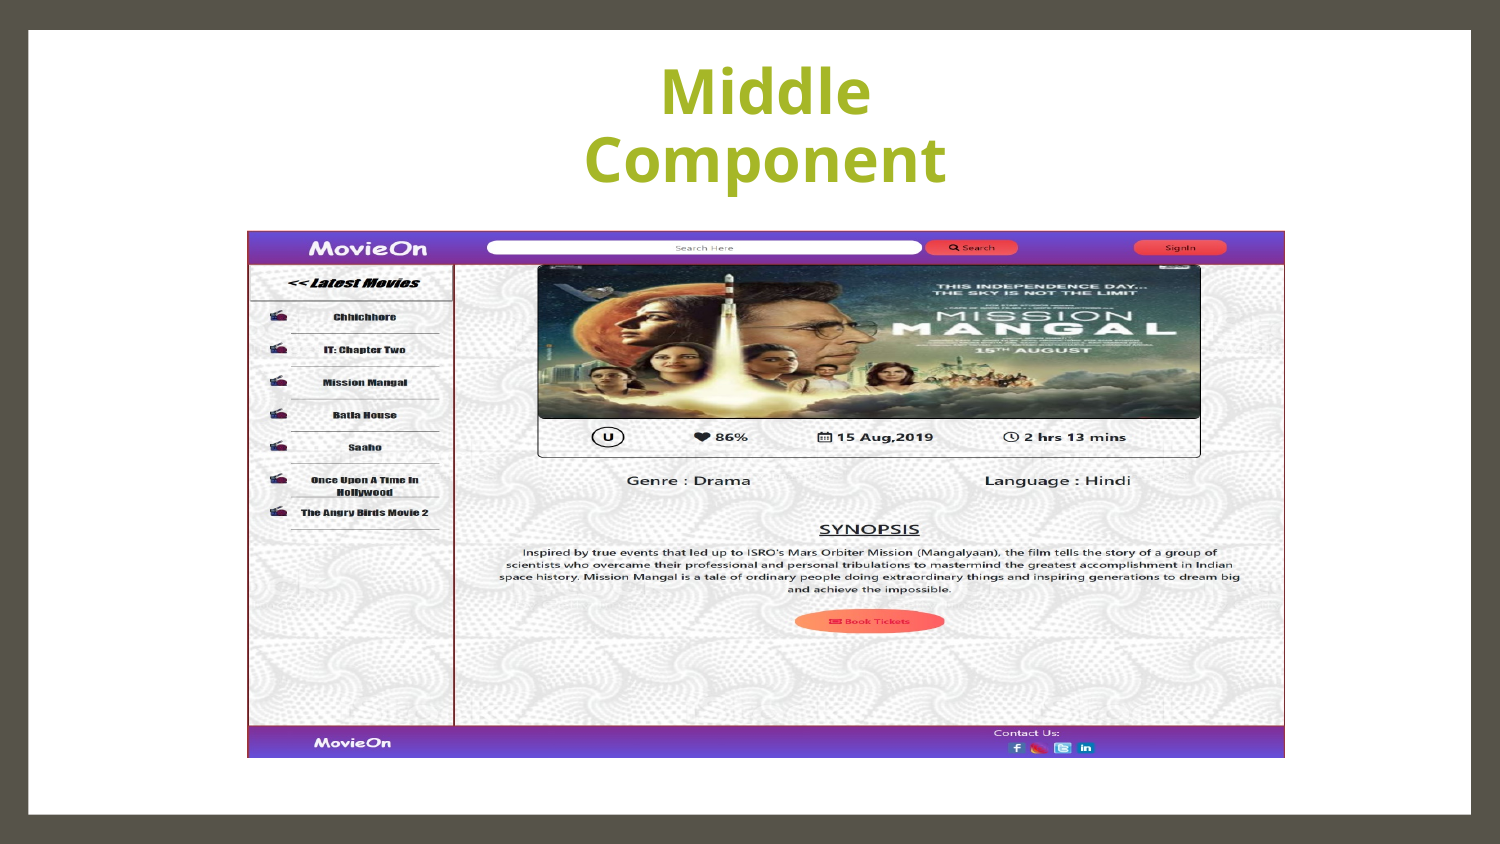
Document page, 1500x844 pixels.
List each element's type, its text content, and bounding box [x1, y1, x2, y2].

picture [247, 230, 1285, 759]
title Middle Component [497, 46, 1035, 218]
